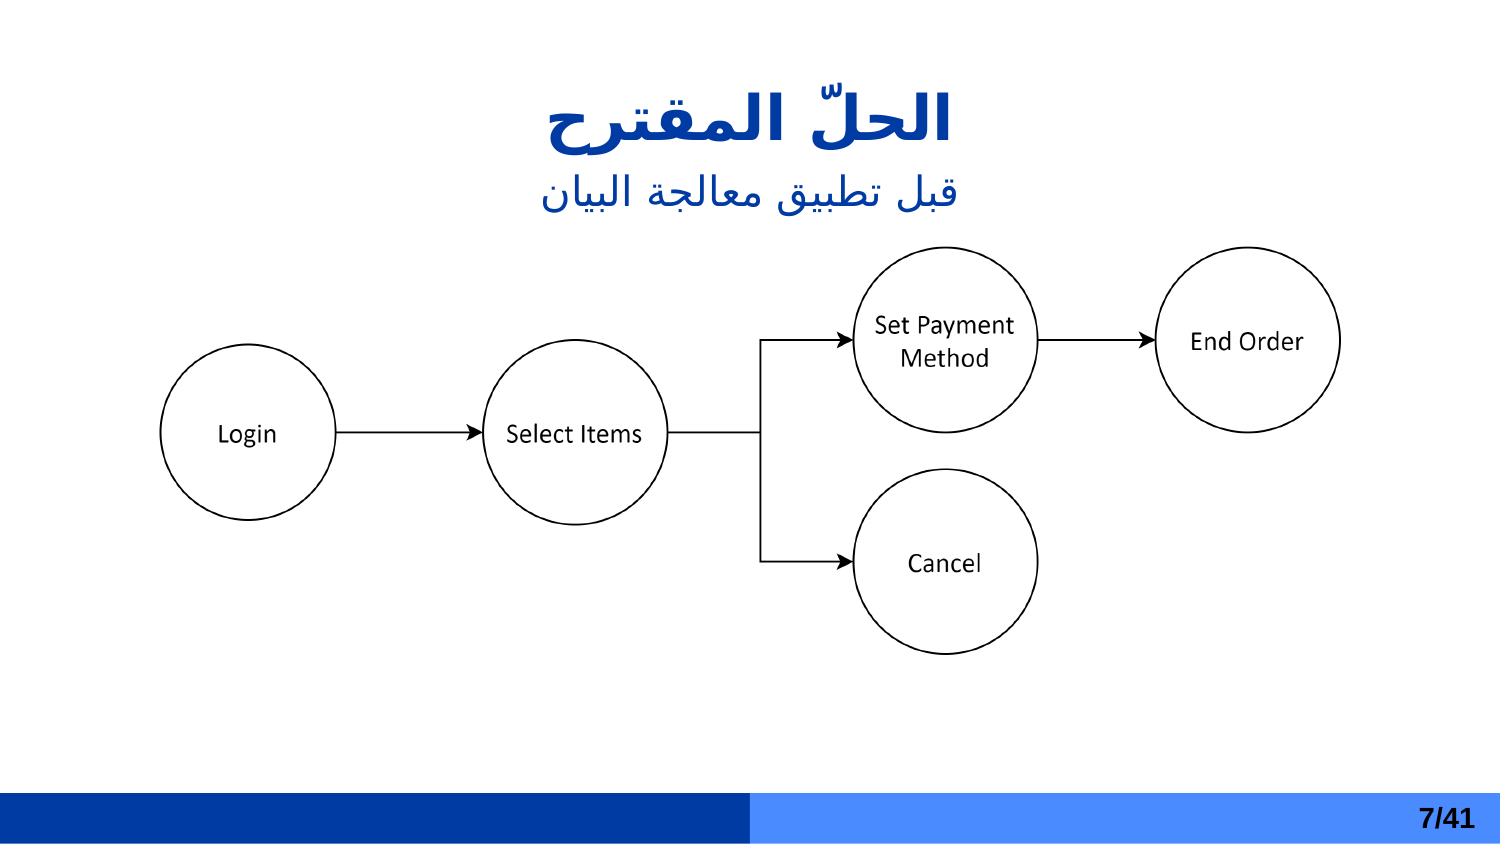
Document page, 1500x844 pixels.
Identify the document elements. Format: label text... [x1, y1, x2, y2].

text_box 7/41 [1403, 791, 1500, 842]
text_box الحلّ المقترح قبل تطبيق معالجة البيان [117, 62, 1383, 229]
picture [140, 228, 1359, 675]
